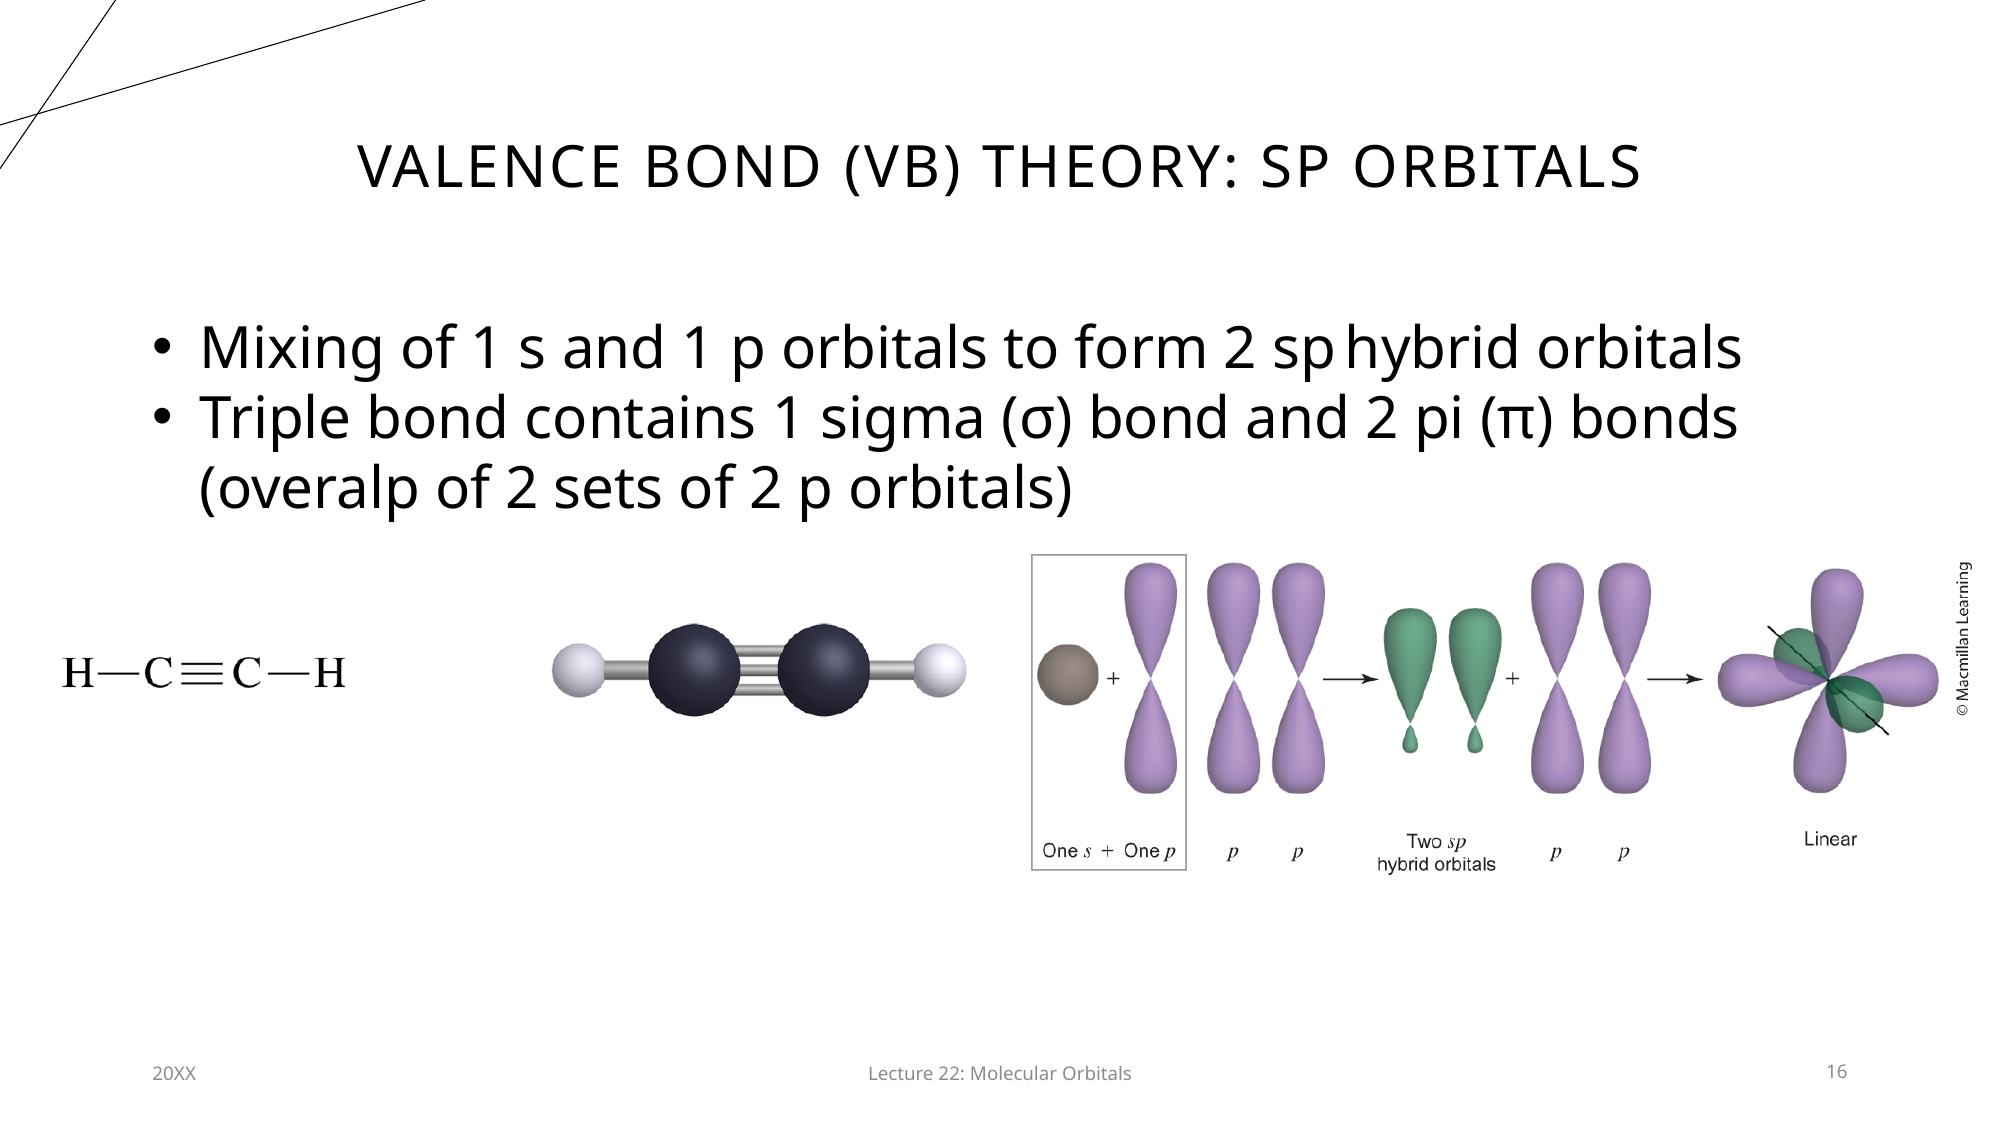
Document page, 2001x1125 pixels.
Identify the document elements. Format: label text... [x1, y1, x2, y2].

picture [1008, 551, 1974, 877]
title Valence bond (VB) theory: sp orbitals [137, 59, 1863, 278]
footer Lecture 22: Molecular Orbitals​ [662, 1042, 1338, 1103]
slide_number 16 [1412, 1042, 1863, 1103]
slide_number 20XX [137, 1042, 588, 1103]
picture [36, 614, 987, 724]
text_box Mixing of 1 s and 1 p orbitals to form 2 sp hybrid orbitals Triple bond contains 1 sigma (σ) bond and 2 pi (π) bonds (overalp of 2 sets of 2 p orbitals) [137, 302, 1858, 528]
